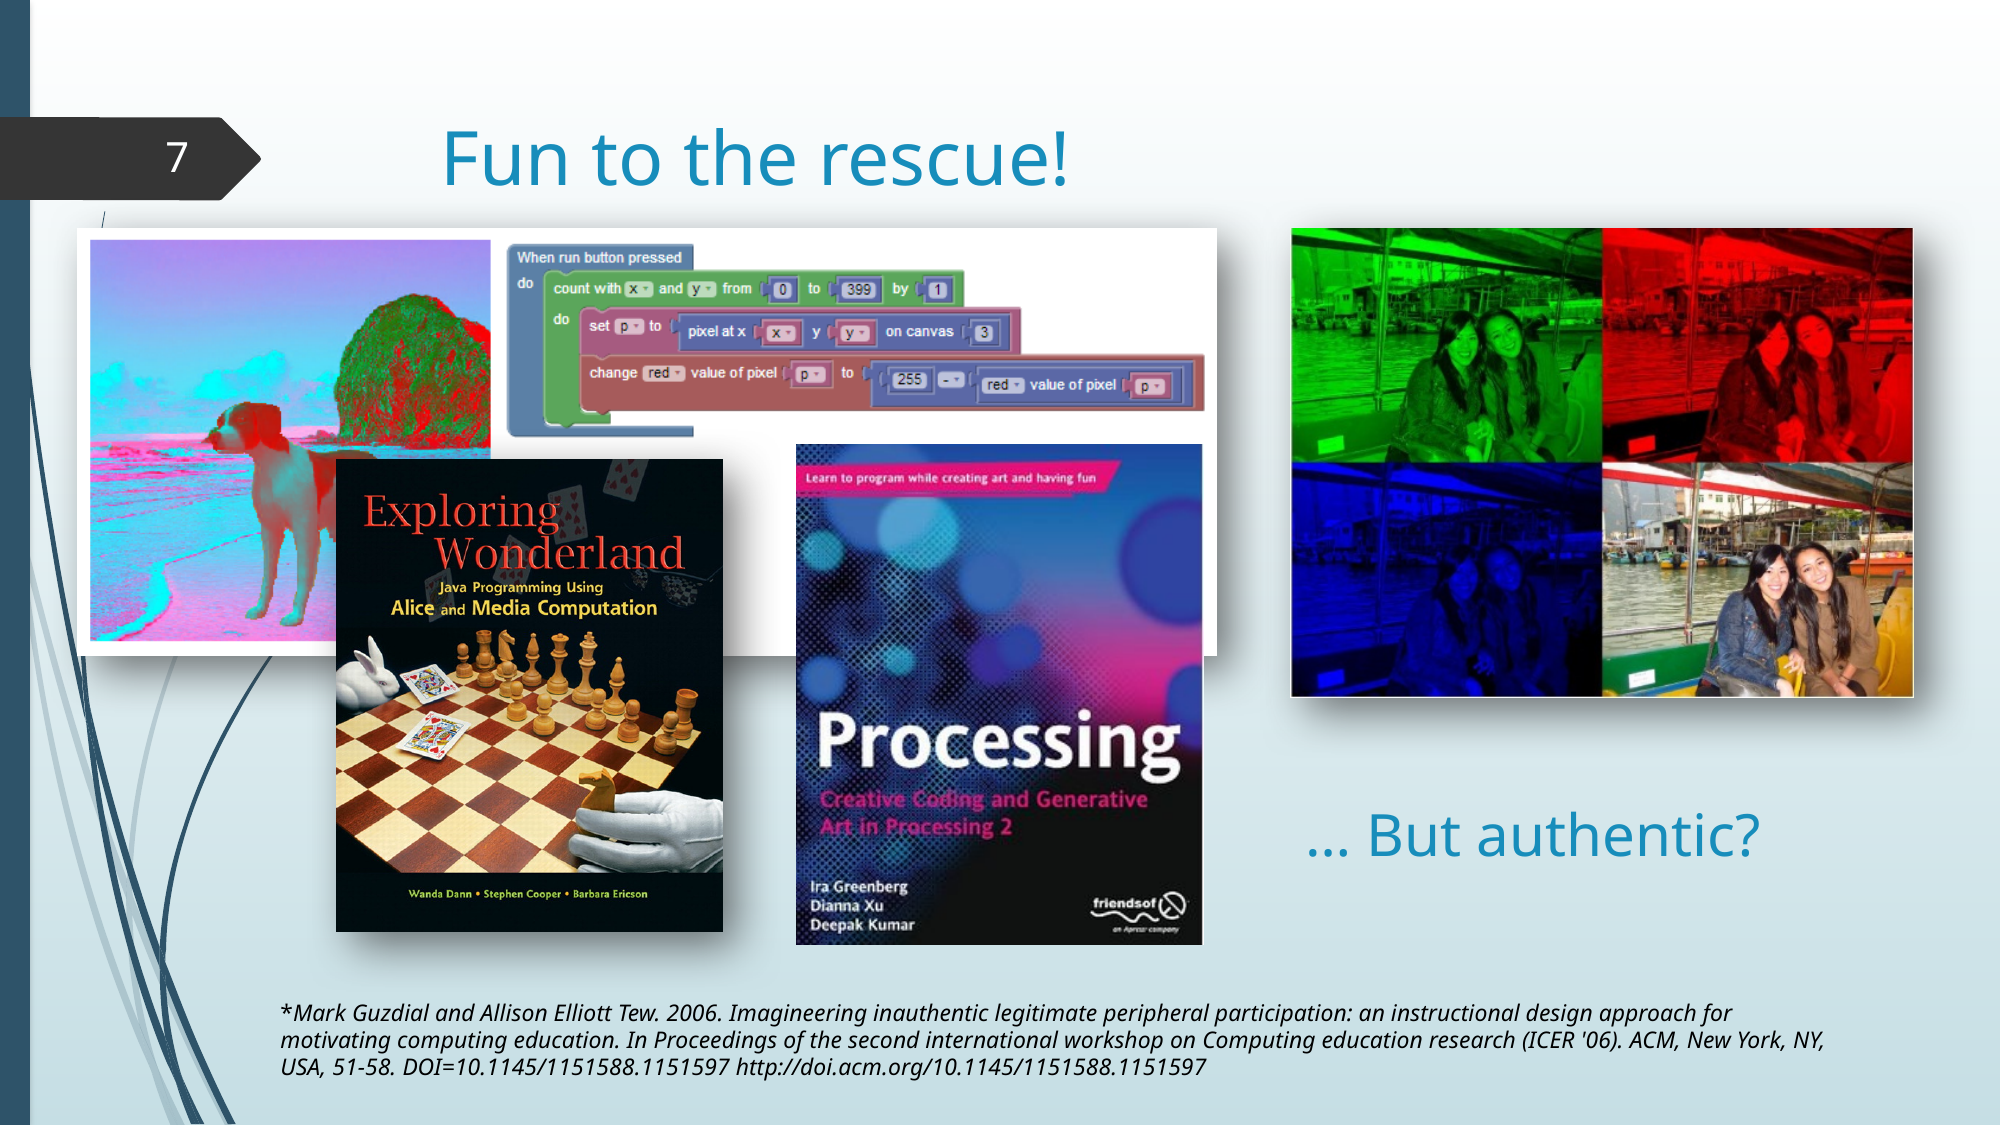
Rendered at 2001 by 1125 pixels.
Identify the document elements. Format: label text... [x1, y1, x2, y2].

text_box … But authentic? [1290, 790, 1934, 932]
picture [1290, 228, 1914, 698]
picture [77, 228, 1217, 945]
title Fun to the rescue! [425, 102, 1888, 258]
slide_number 7 [87, 129, 216, 190]
text_box *Mark Guzdial and Allison Elliott Tew. 2006. Imagineering inauthentic legitimate peripheral participation: an instructional design approach for motivating computing education. In Proceedings of the second international workshop on Computing education research (ICER '06). ACM, New York, NY, USA, 51-58. DOI=10.1145/1151588.1151597 http://doi.acm.org/10.1145/1151588.1151597 [265, 990, 1860, 1088]
